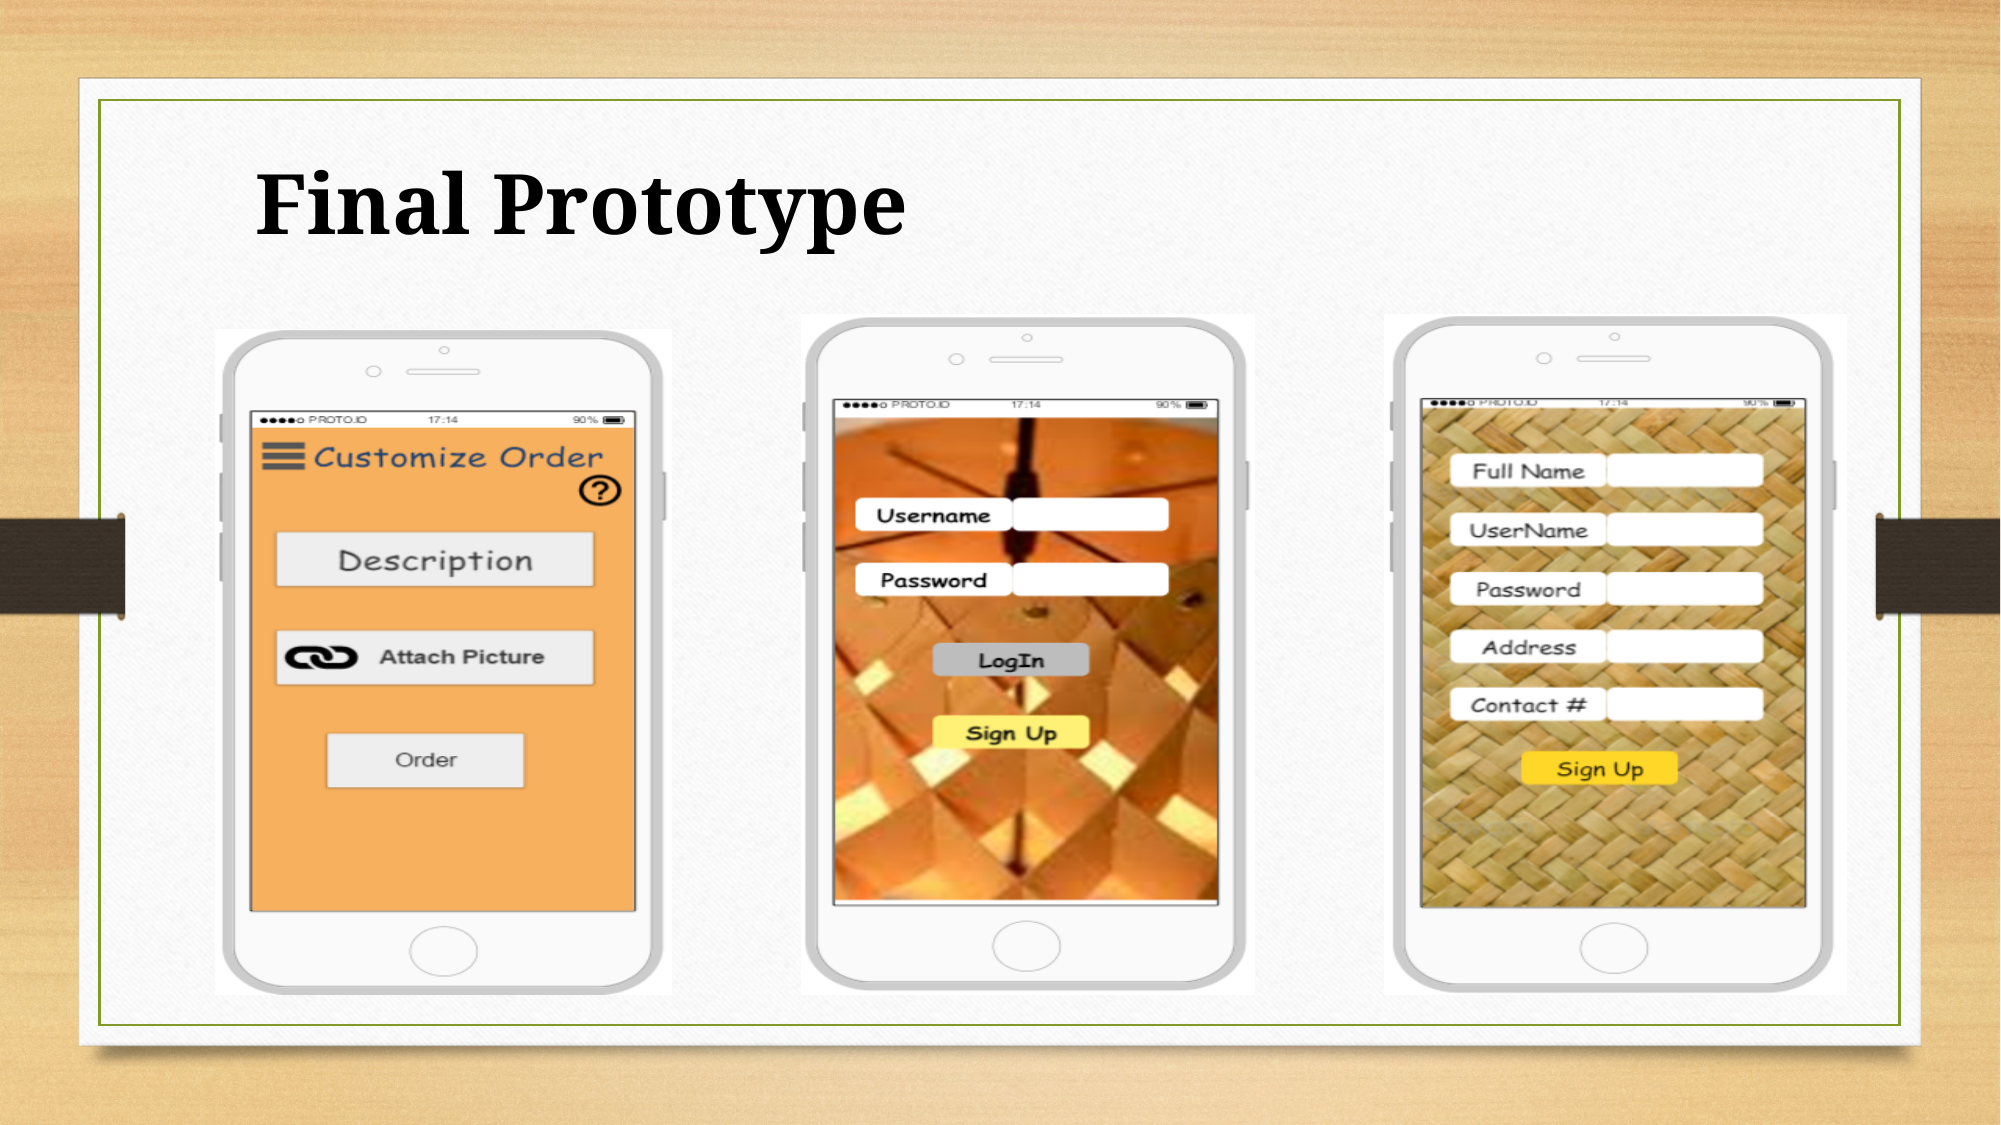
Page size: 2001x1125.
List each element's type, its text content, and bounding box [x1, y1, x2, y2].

text_box Final Prototype [240, 143, 1523, 259]
picture [0, 0, 2001, 1125]
